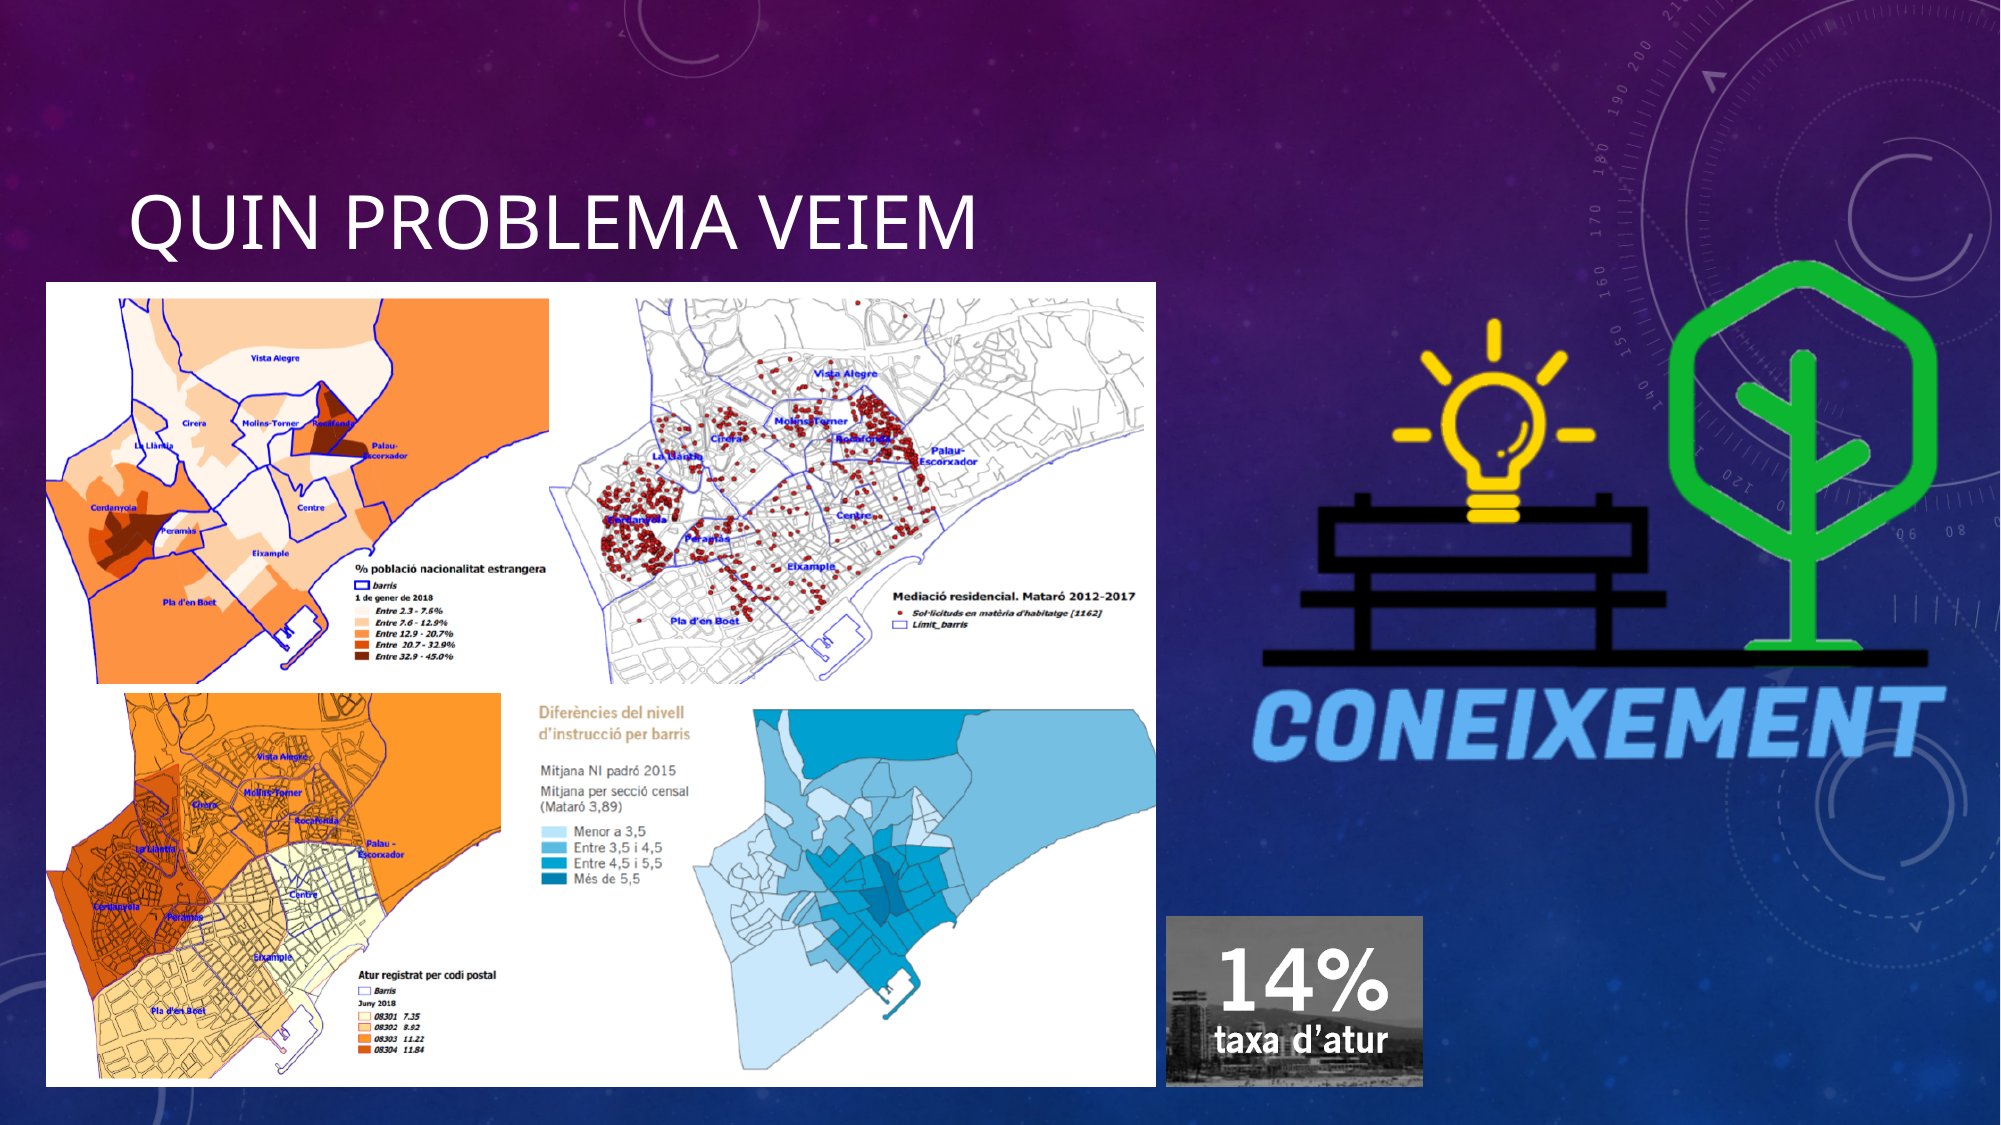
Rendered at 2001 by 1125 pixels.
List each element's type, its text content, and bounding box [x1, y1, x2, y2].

picture [0, 0, 2001, 1125]
title Quin problema veiem [112, 99, 1775, 339]
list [1188, 219, 2000, 847]
